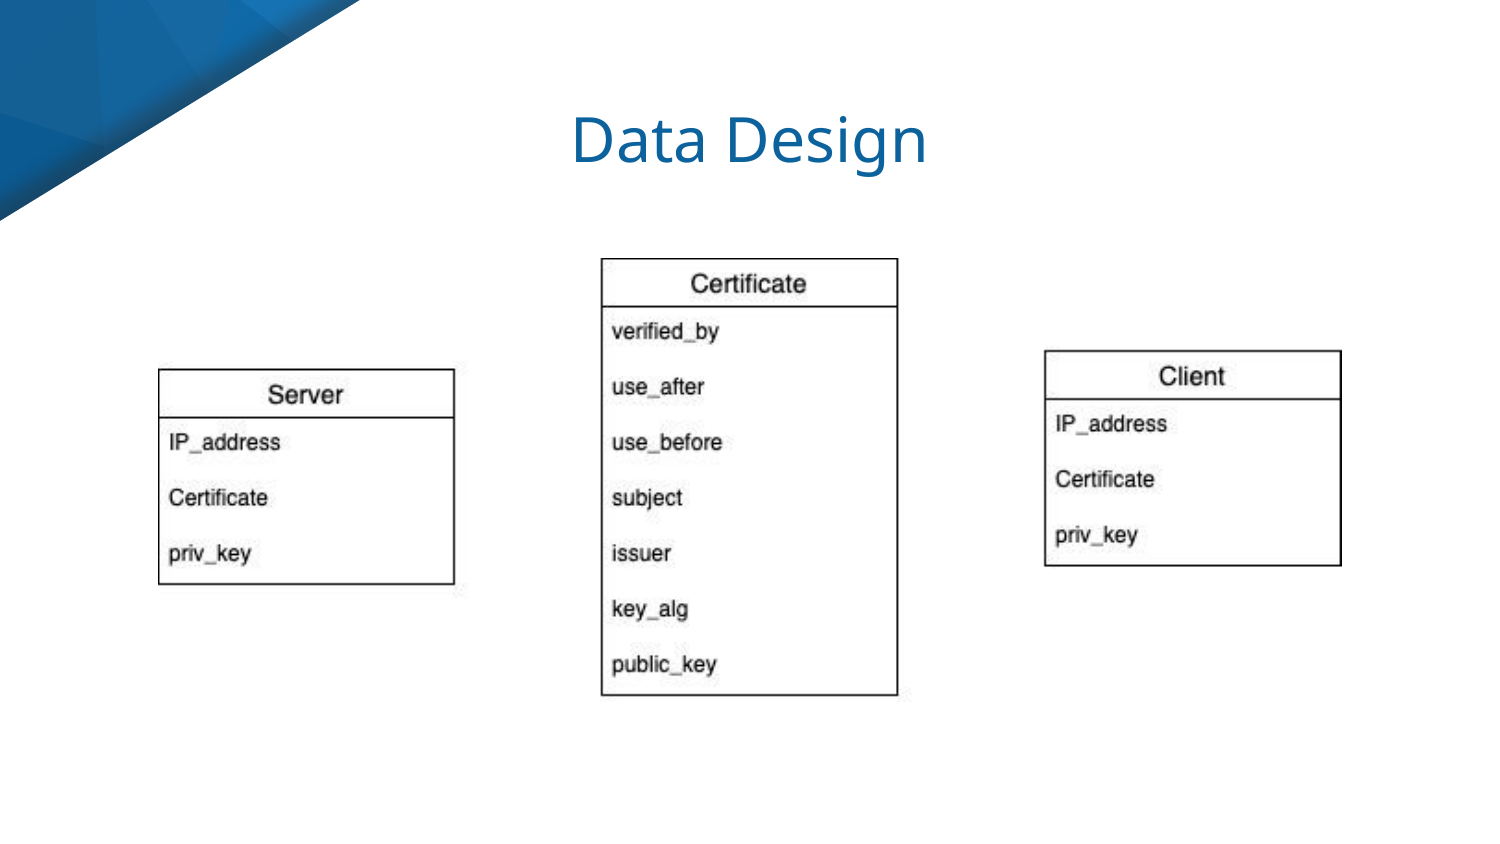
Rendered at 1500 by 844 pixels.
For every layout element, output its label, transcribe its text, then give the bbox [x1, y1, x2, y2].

picture [0, 0, 345, 213]
title Data Design [118, 85, 1382, 180]
picture [158, 258, 1342, 702]
